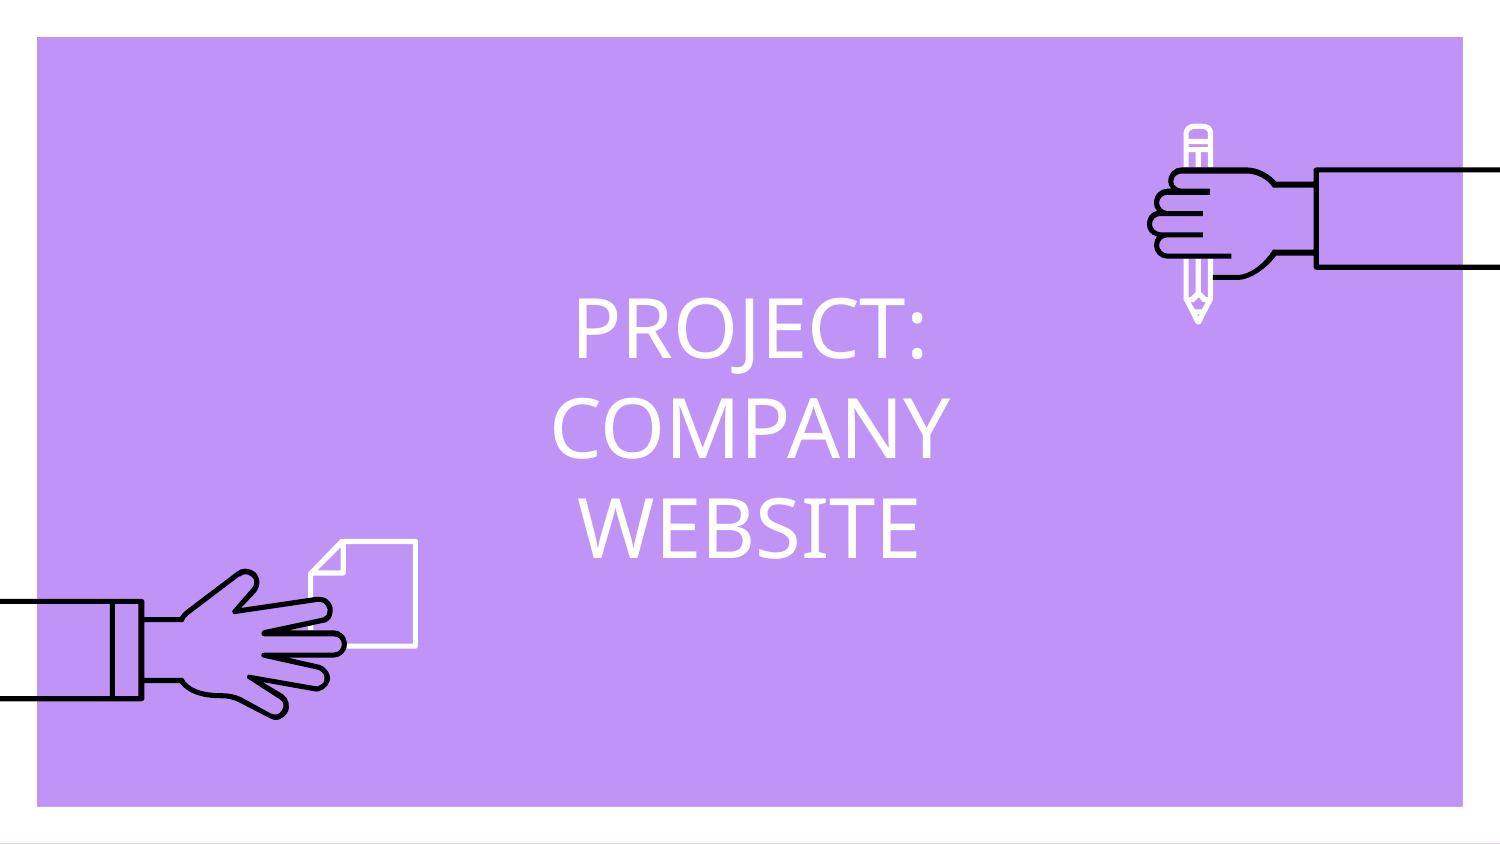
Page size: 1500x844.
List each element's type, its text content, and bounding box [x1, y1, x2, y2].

title PROJECT: COMPANY WEBSITE [409, 253, 1091, 590]
